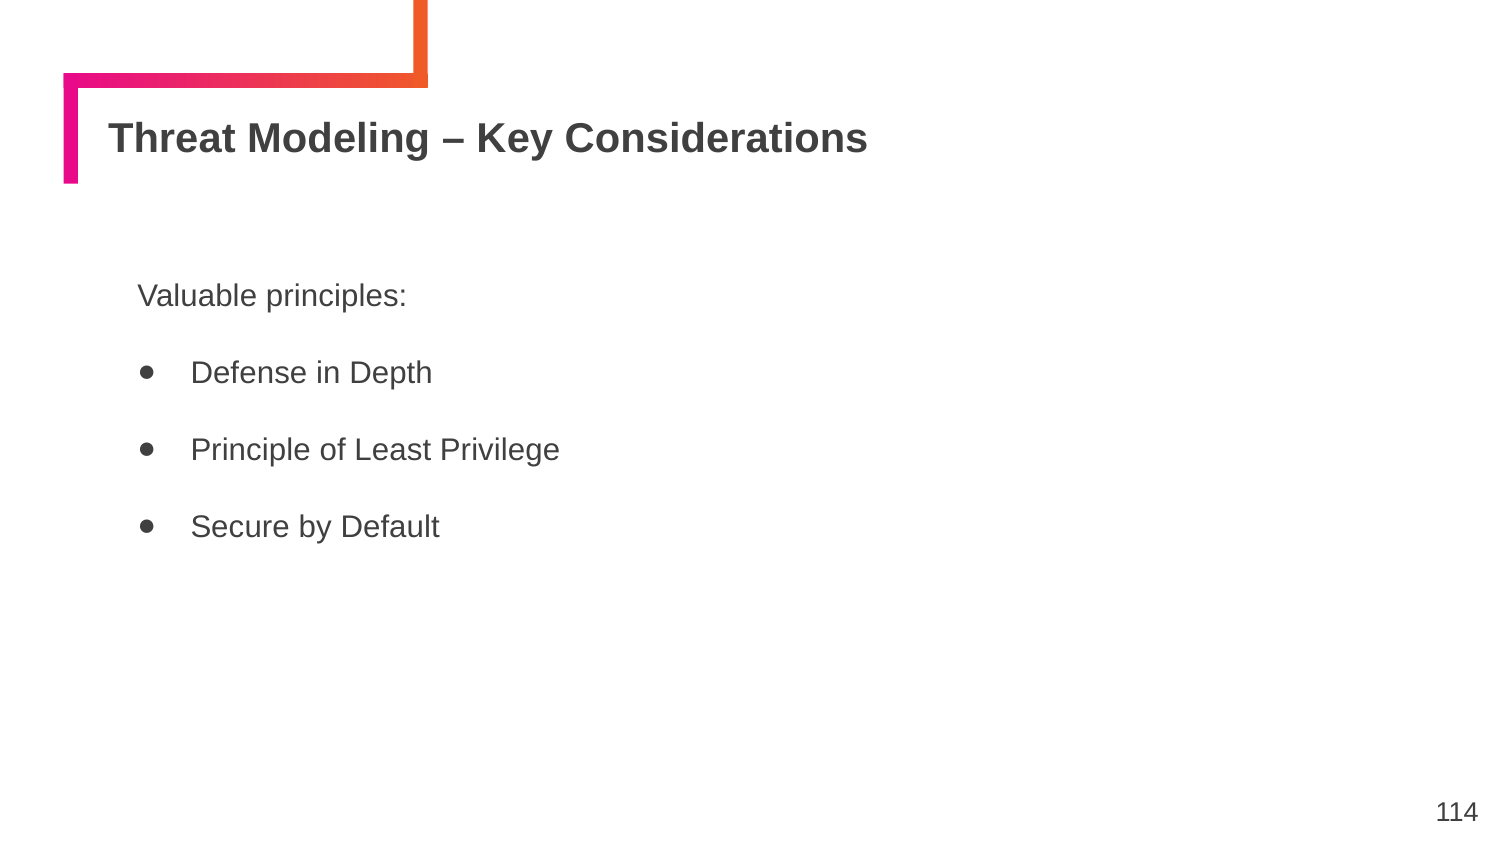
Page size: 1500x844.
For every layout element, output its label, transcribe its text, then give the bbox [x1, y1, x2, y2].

title Threat Modeling – Key Considerations [100, 117, 1455, 169]
text_box Valuable principles: Defense in Depth Principle of Least Privilege Secure by Default [100, 241, 1264, 770]
slide_number 114 [1403, 779, 1494, 844]
